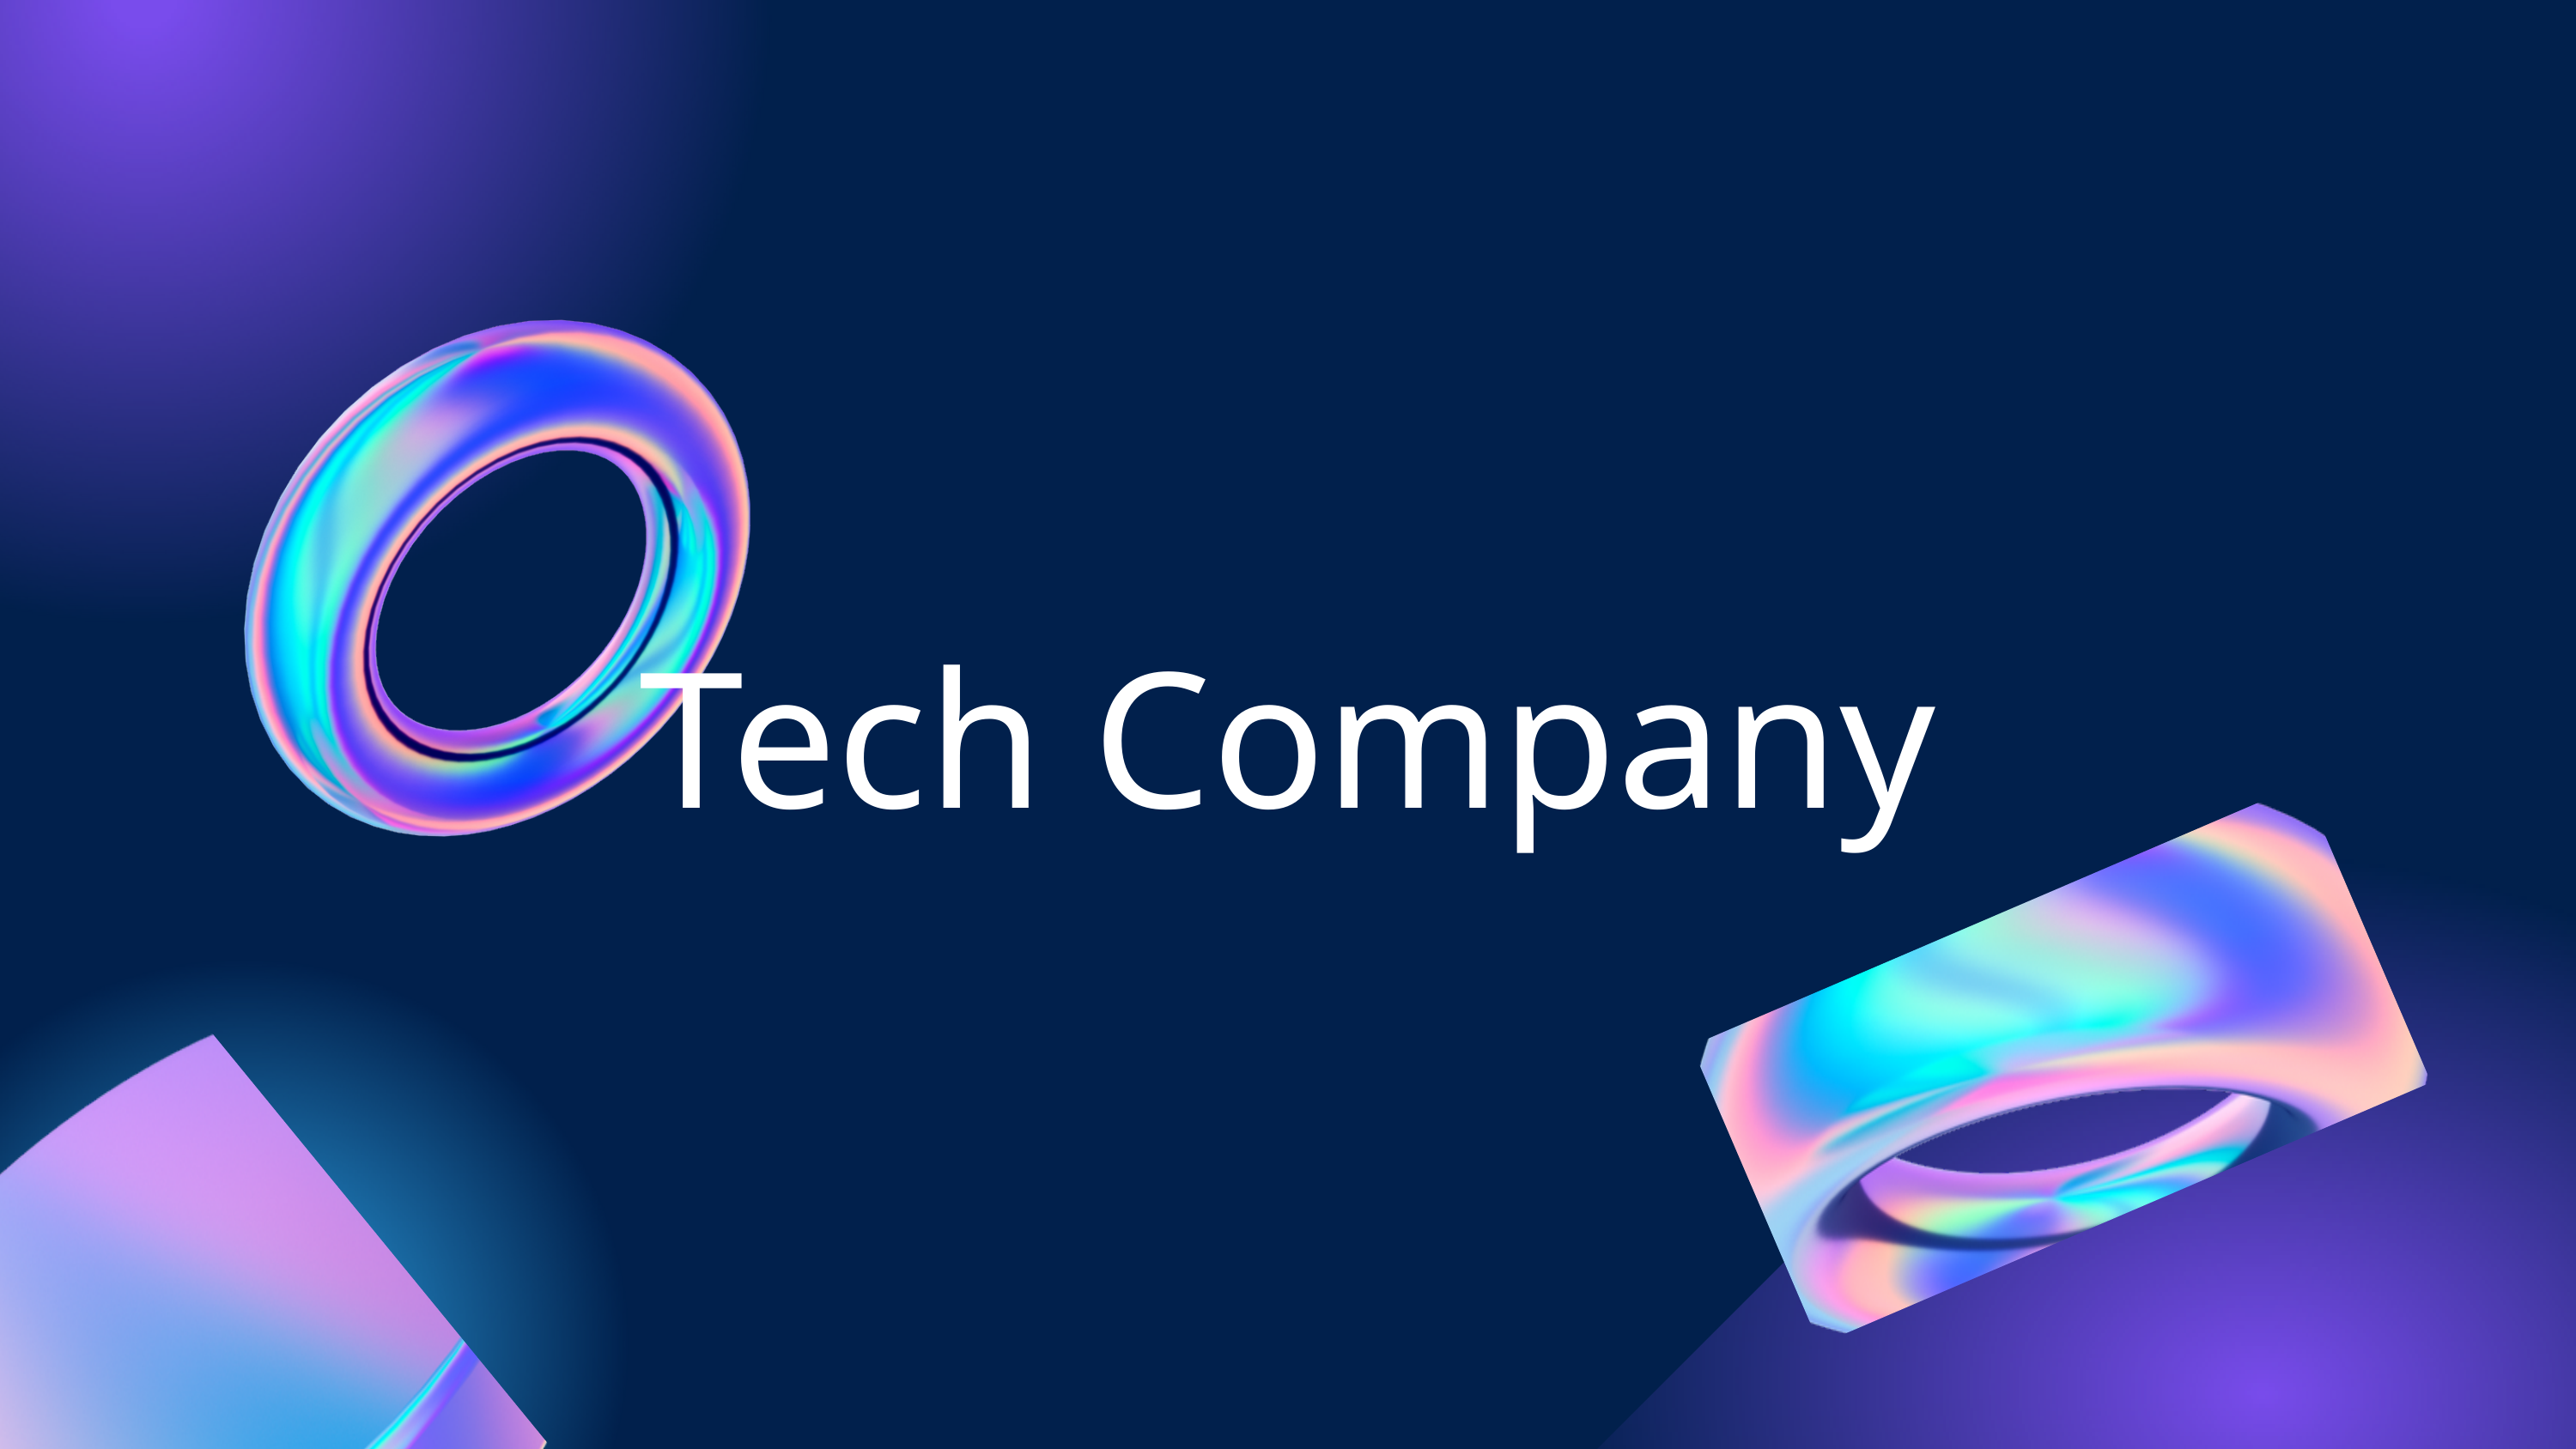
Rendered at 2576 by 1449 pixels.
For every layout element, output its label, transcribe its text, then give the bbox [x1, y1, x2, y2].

text_box Tech Company [340, 582, 2235, 846]
text_box [0, 990, 553, 1449]
text_box [244, 319, 751, 837]
text_box [0, 921, 668, 1449]
text_box [1597, 687, 2576, 1449]
text_box [0, 0, 836, 688]
text_box [1691, 783, 2432, 1345]
